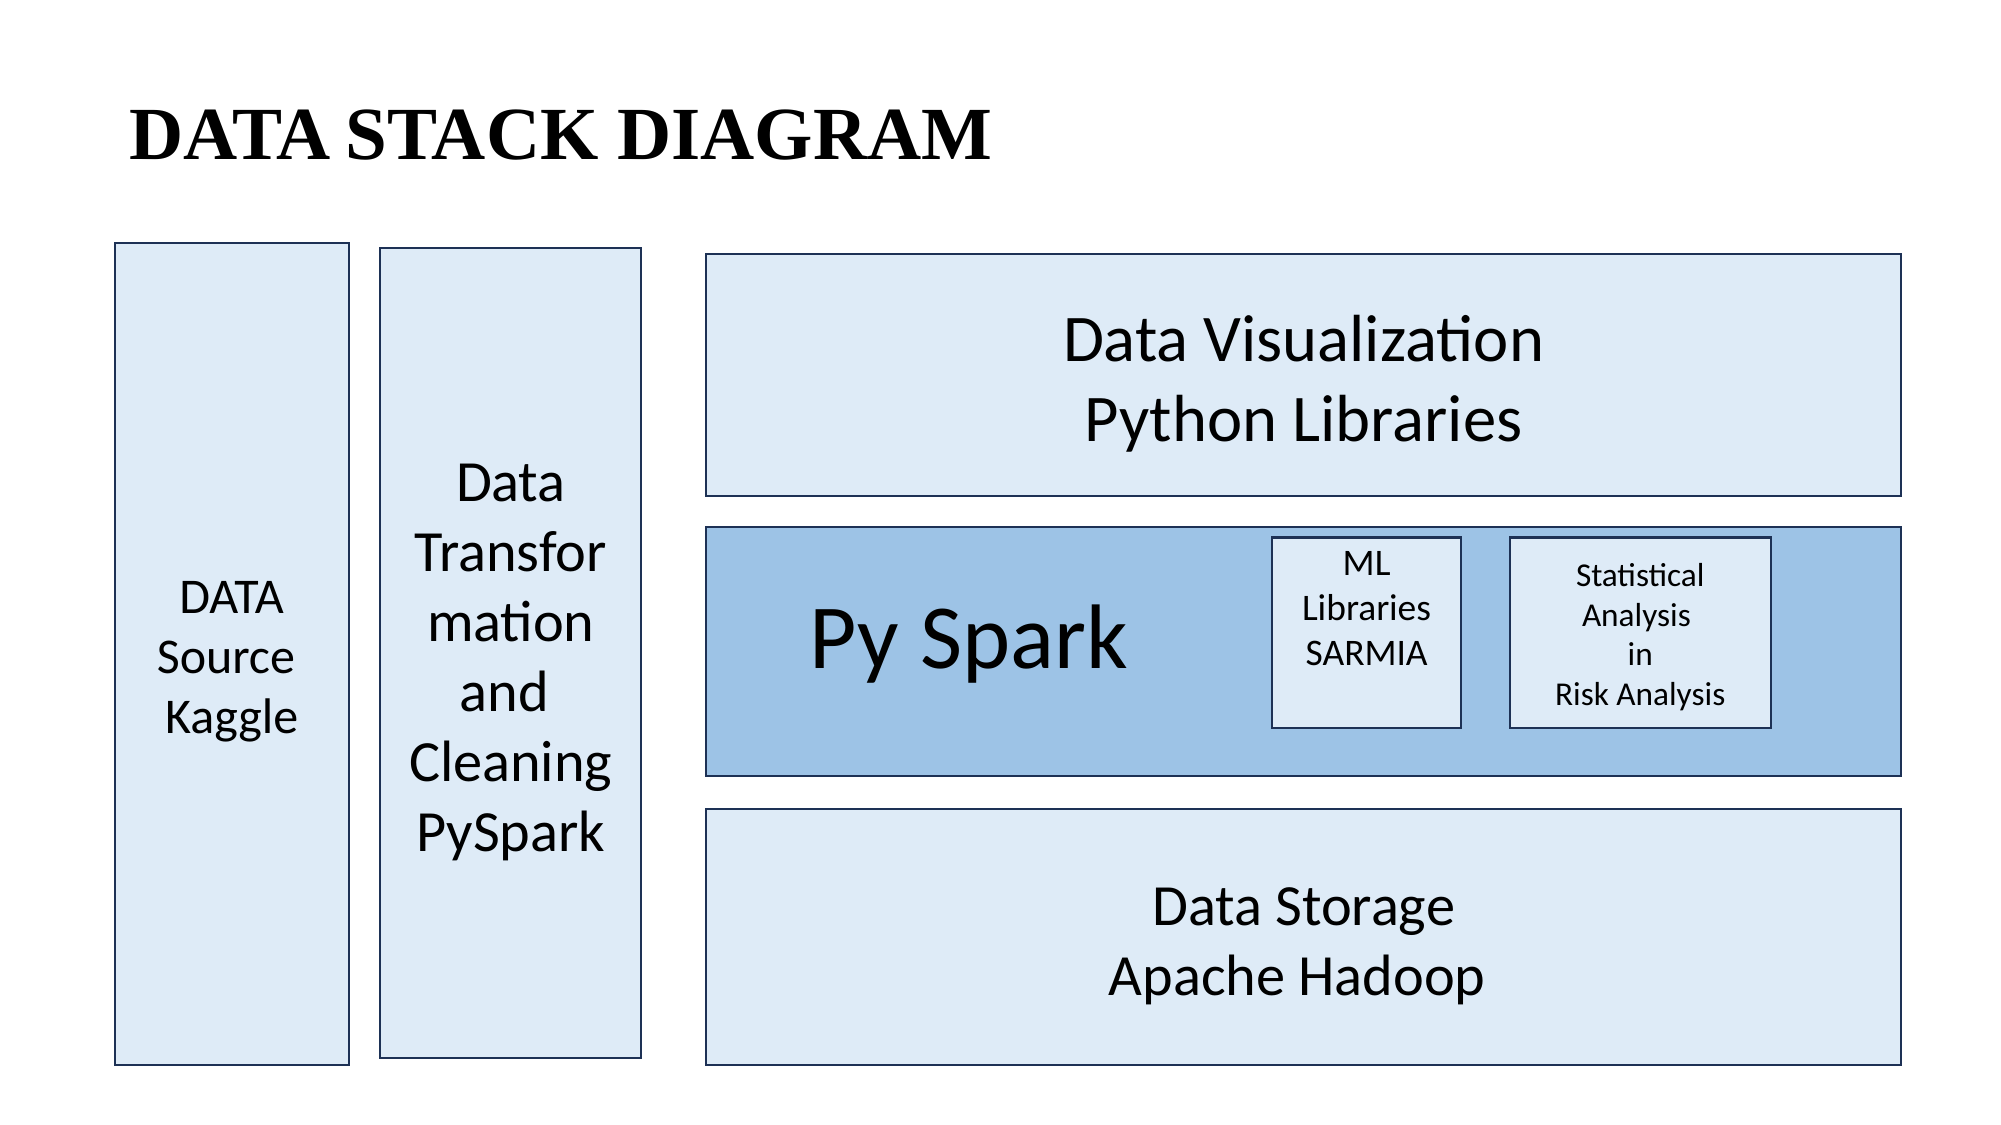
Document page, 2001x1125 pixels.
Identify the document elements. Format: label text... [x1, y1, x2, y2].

title DATA STACK DIAGRAM [114, 59, 1863, 211]
text_box Data Storage Apache Hadoop [705, 808, 1902, 1066]
text_box Statistical Analysis in Risk Analysis [1509, 536, 1772, 729]
text_box ML Libraries SARMIA [1271, 536, 1462, 729]
text_box [705, 526, 1902, 777]
text_box Data Transformation and Cleaning PySpark [379, 247, 642, 1059]
text_box DATA Source Kaggle [114, 242, 350, 1066]
text_box Py Spark [795, 569, 1283, 695]
text_box Data Visualization Python Libraries [705, 253, 1902, 497]
